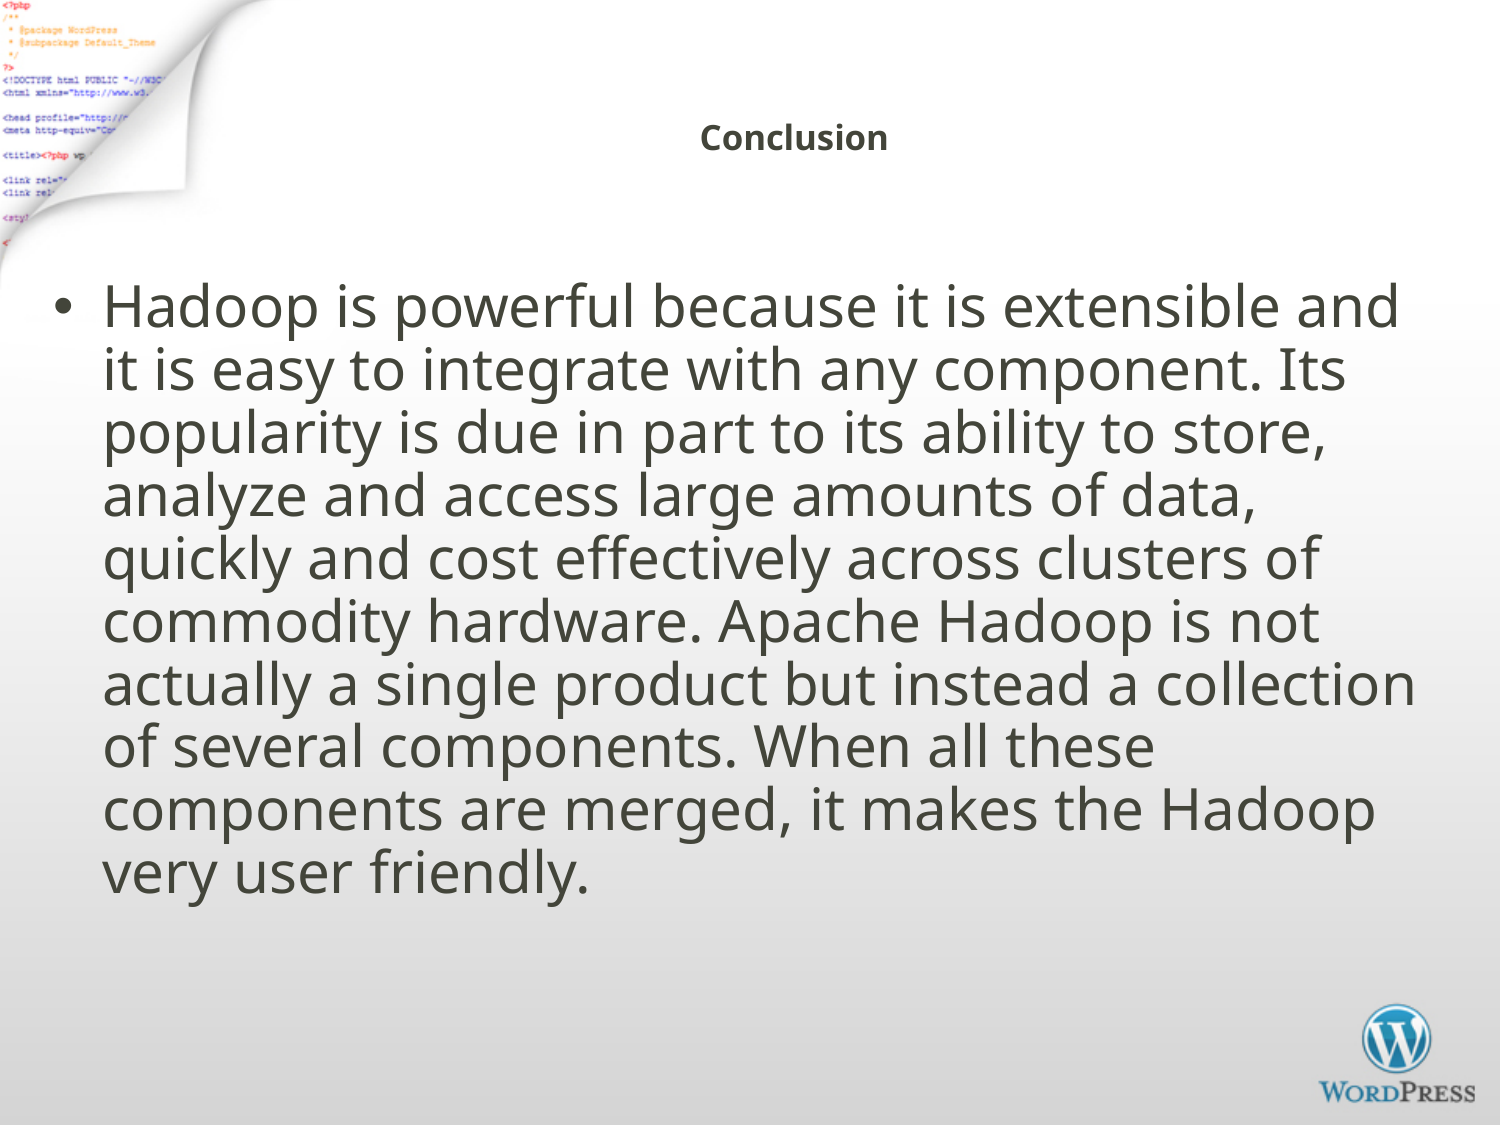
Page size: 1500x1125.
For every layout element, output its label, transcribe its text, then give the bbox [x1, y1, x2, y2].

subtitle Hadoop is powerful because it is extensible and it is easy to integrate with any component. Its popularity is due in part to its ability to store, analyze and access large amounts of data, quickly and cost effectively across clusters of commodity hardware. Apache Hadoop is not actually a single product but instead a collection of several components. When all these components are merged, it makes the Hadoop very user friendly. [53, 262, 1425, 1005]
picture [0, 0, 1500, 1125]
title Conclusion [208, 120, 1380, 201]
